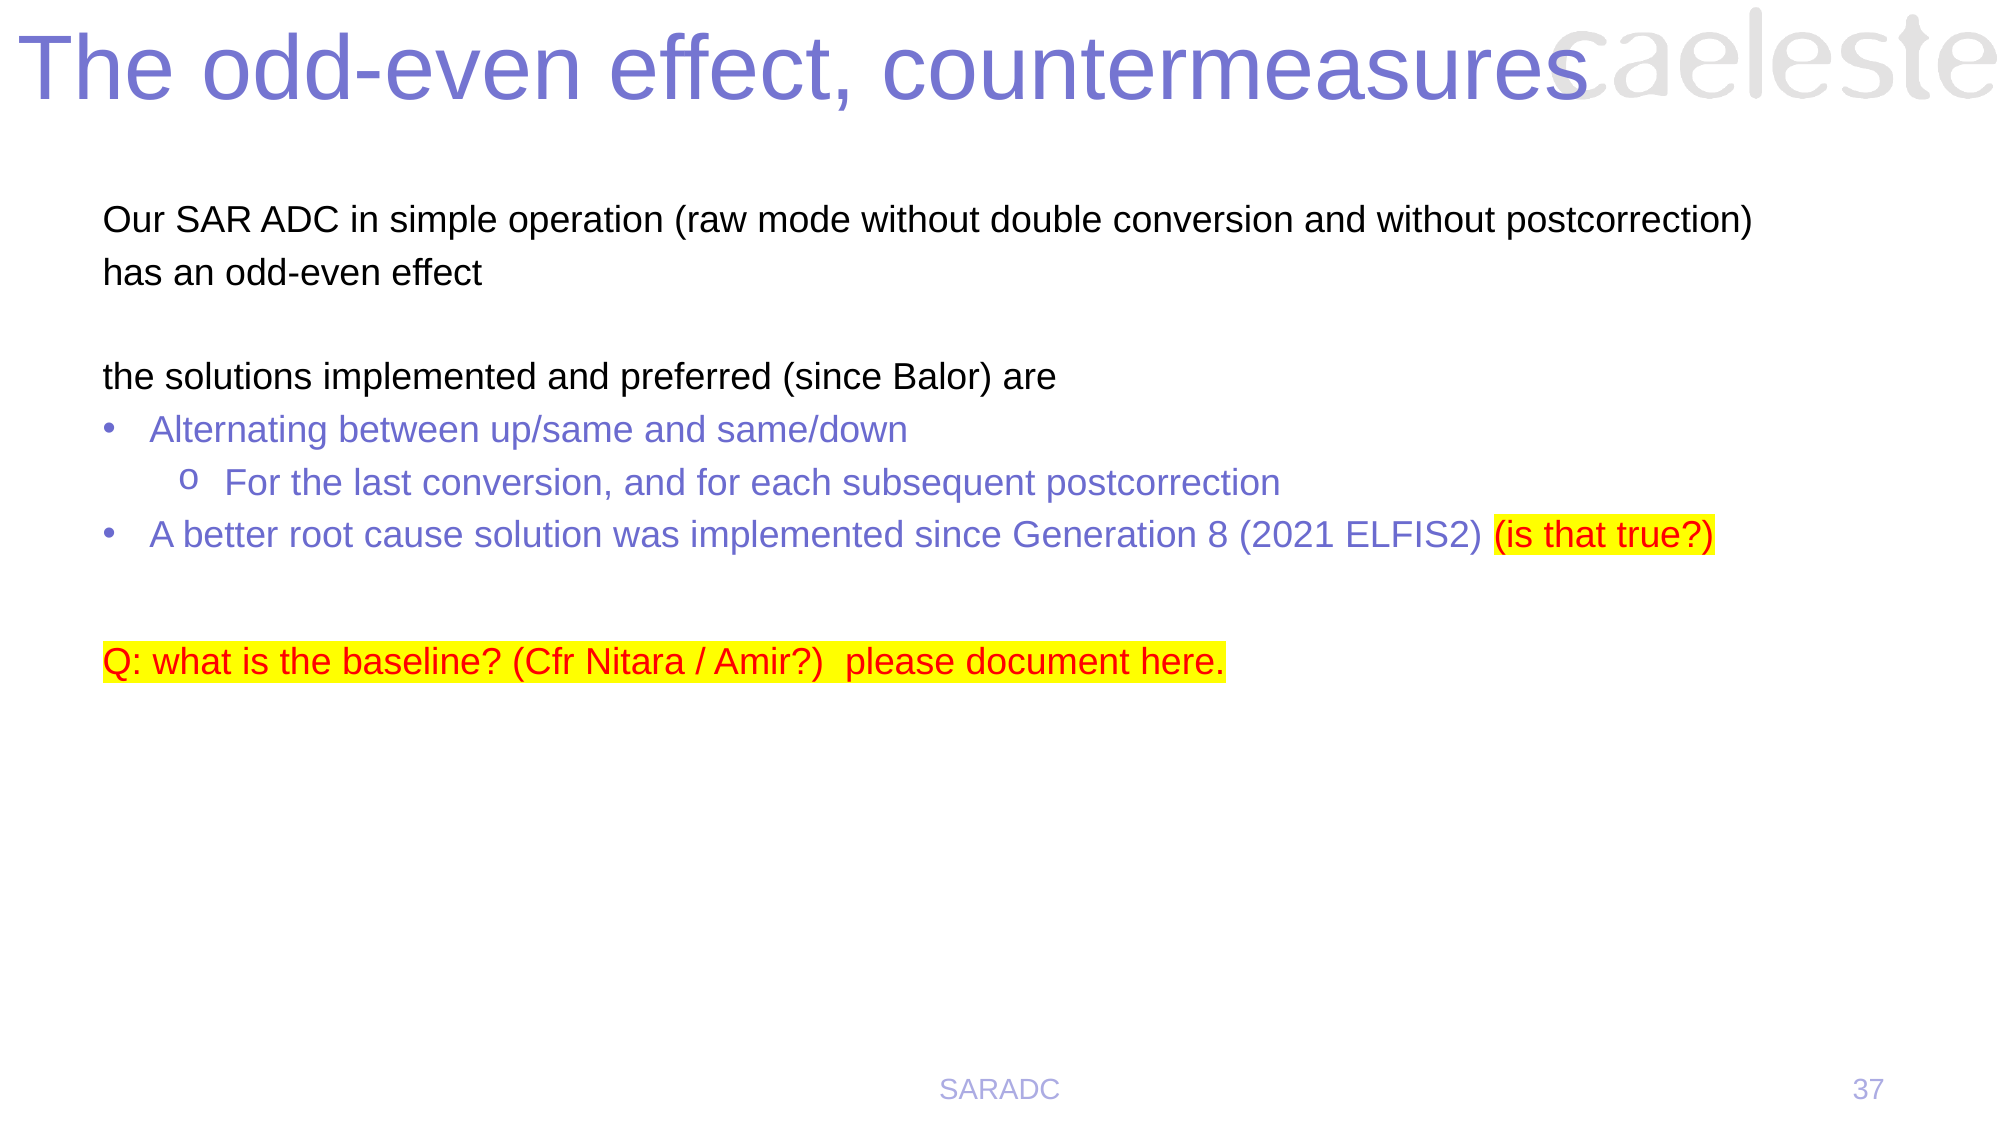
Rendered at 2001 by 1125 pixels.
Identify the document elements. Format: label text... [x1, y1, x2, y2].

footer SARADC [616, 1062, 1384, 1125]
list Our SAR ADC in simple operation (raw mode without double conversion and without postcorrection) has an odd-even effect the solutions implemented and preferred (since Balor) are Alternating between up/same and same/down For the last conversion, and for each subsequent postcorrection A better root cause solution was implemented since Generation 8 (2021 ELFIS2) (is that true?) Q: what is the baseline? (Cfr Nitara / Amir?) please document here. [87, 187, 1875, 1025]
slide_number 37 [1433, 1062, 1901, 1125]
title The odd-even effect, countermeasures [2, 0, 1803, 188]
